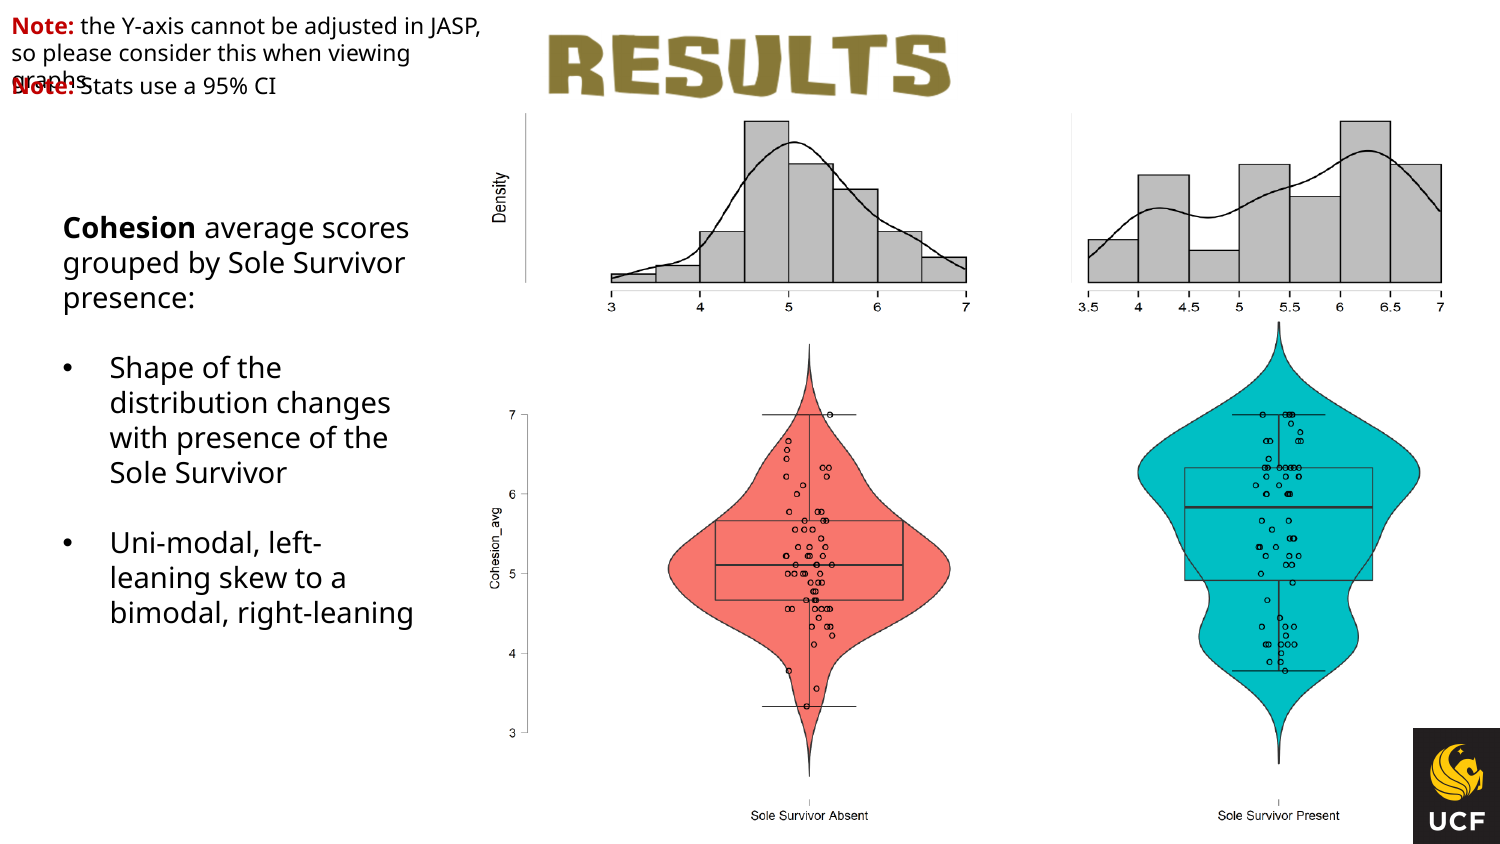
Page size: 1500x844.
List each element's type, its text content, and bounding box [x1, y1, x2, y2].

text_box Note: the Y-axis cannot be adjusted in JASP, so please consider this when viewing graphs. [0, 3, 502, 101]
text_box Note: Stats use a 95% CI [0, 64, 311, 107]
picture [542, 29, 958, 100]
picture [482, 106, 1500, 844]
text_box Cohesion average scores grouped by Sole Survivor presence: Shape of the distribution changes with presence of the Sole Survivor Uni-modal, left-leaning skew to a bimodal, right-leaning [47, 202, 430, 672]
